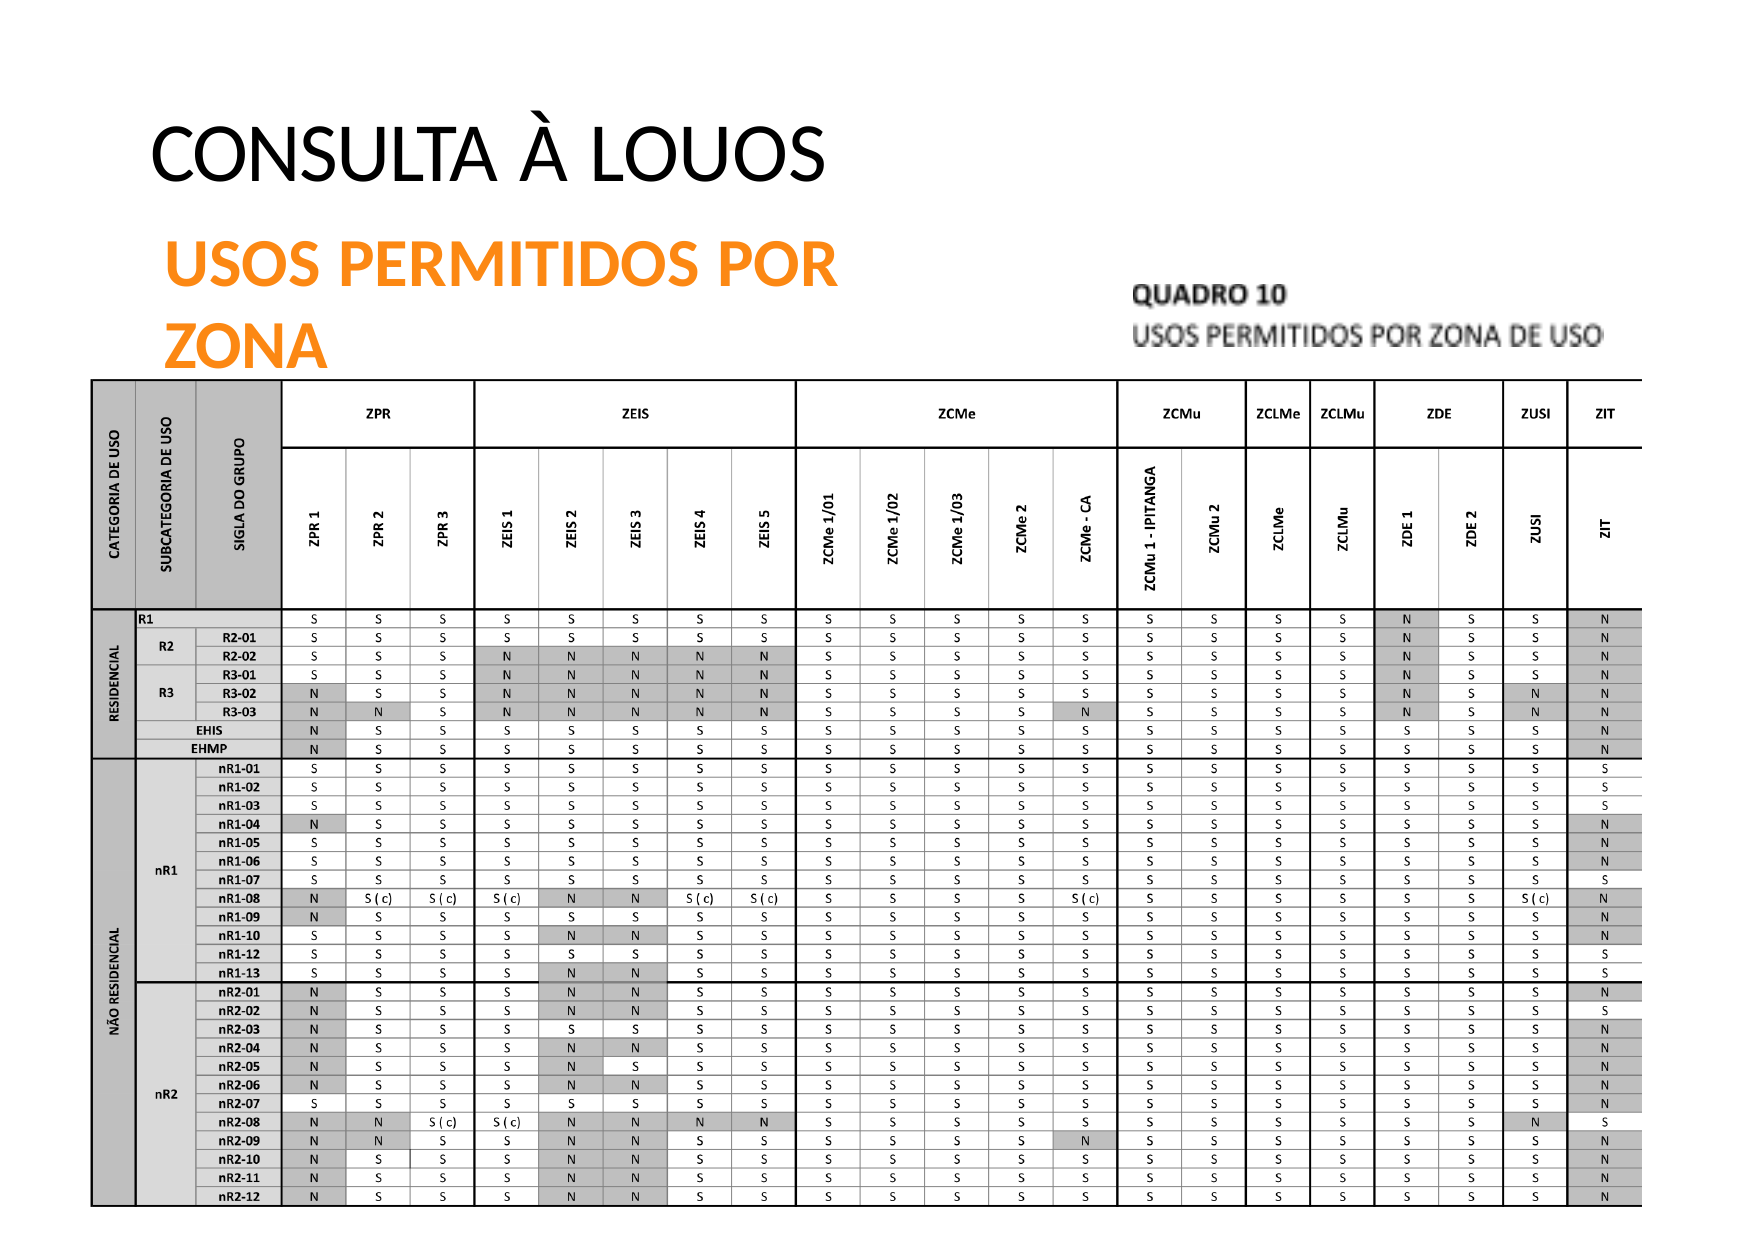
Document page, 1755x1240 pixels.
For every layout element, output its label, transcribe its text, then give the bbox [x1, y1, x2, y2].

picture [1133, 284, 1604, 347]
picture [83, 366, 1659, 1224]
text_box USOS PERMITIDOS POR ZONA [162, 215, 1019, 366]
title CONSULTA À LOUOS [147, 94, 1163, 304]
